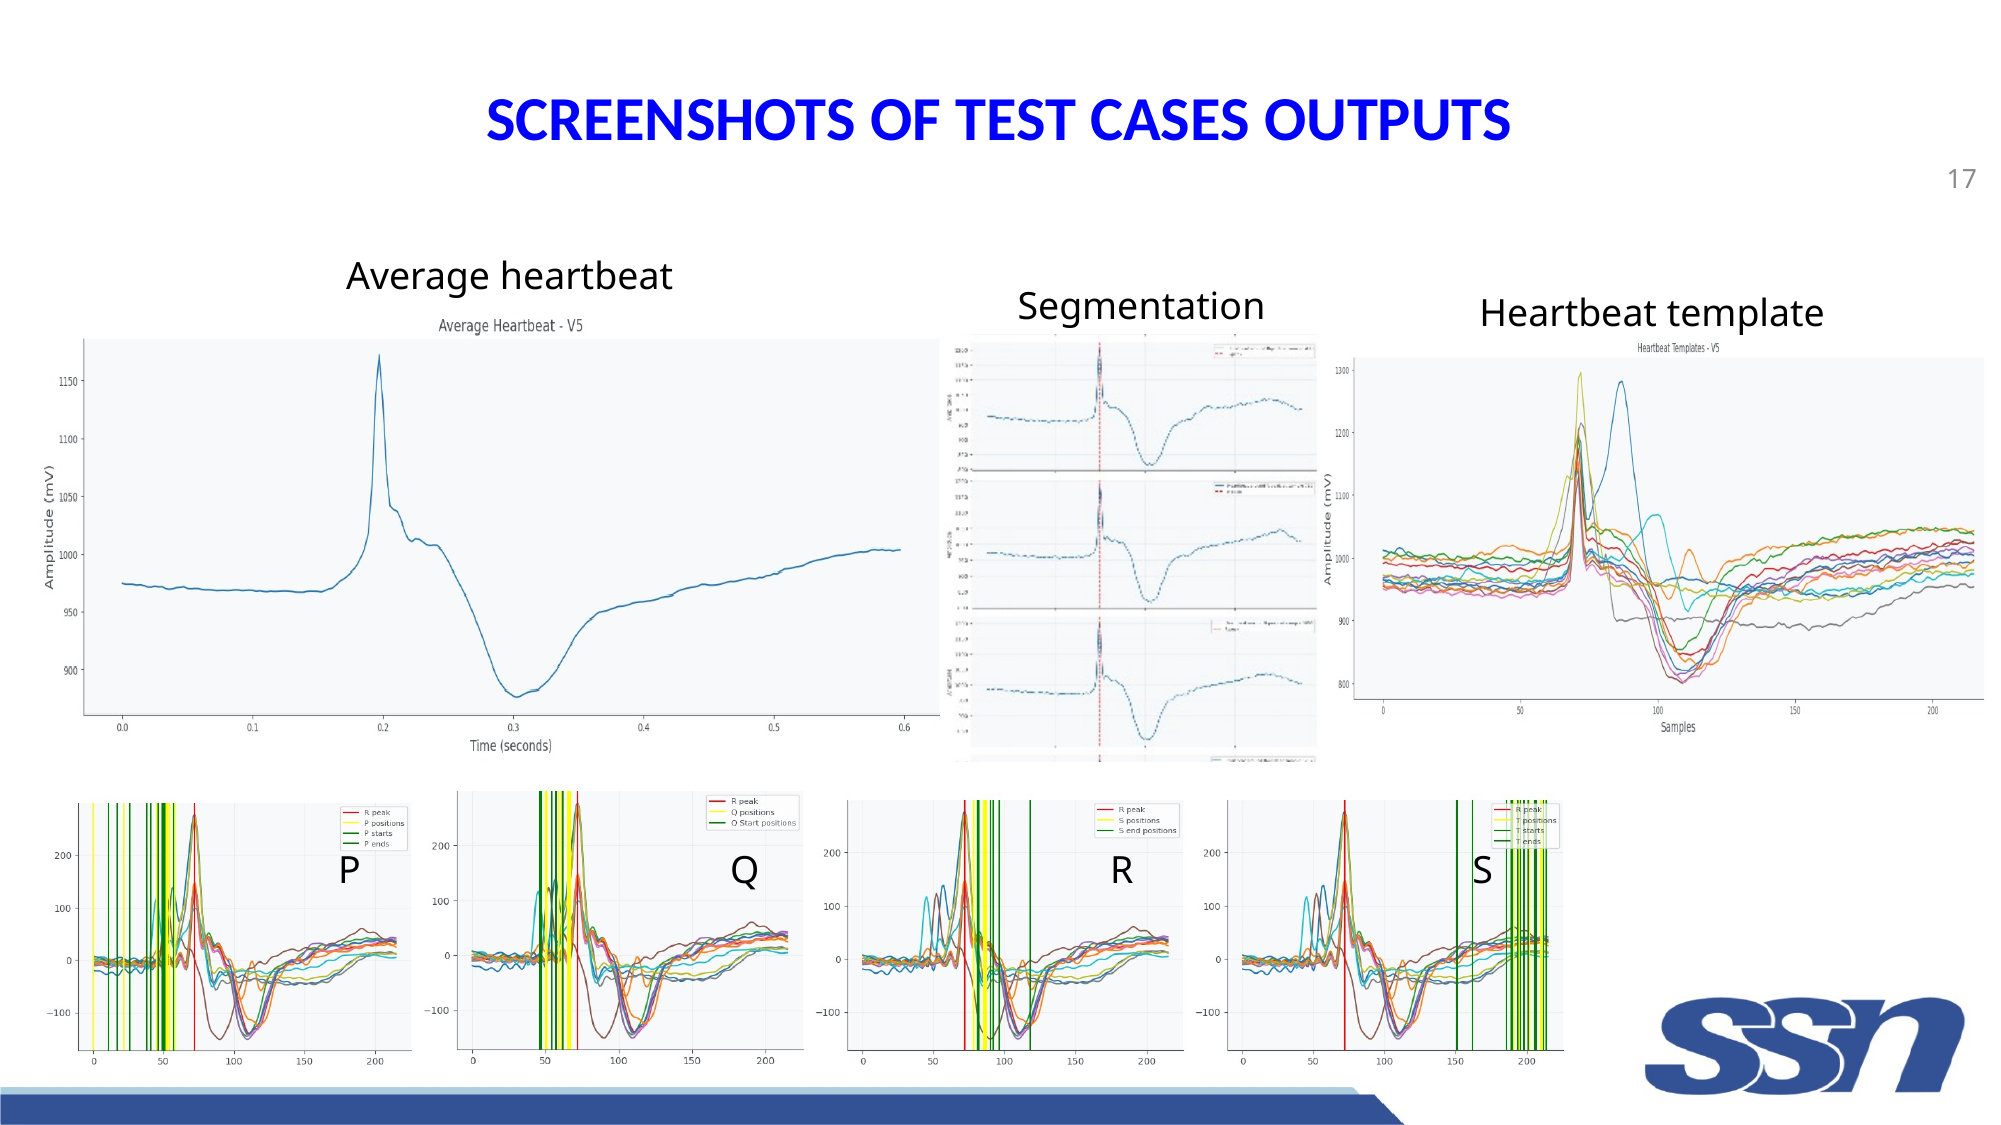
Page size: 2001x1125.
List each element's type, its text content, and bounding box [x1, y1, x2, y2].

text_box Heartbeat template [1379, 281, 1926, 333]
picture [1625, 986, 1992, 1125]
slide_number 17 [1860, 149, 1995, 211]
title SCREENSHOTS OF TEST CASES OUTPUTS [99, 59, 1900, 172]
picture [0, 784, 1569, 1125]
text_box Average heartbeat [303, 244, 716, 305]
picture [39, 311, 1985, 762]
text_box Segmentation [953, 274, 1330, 333]
